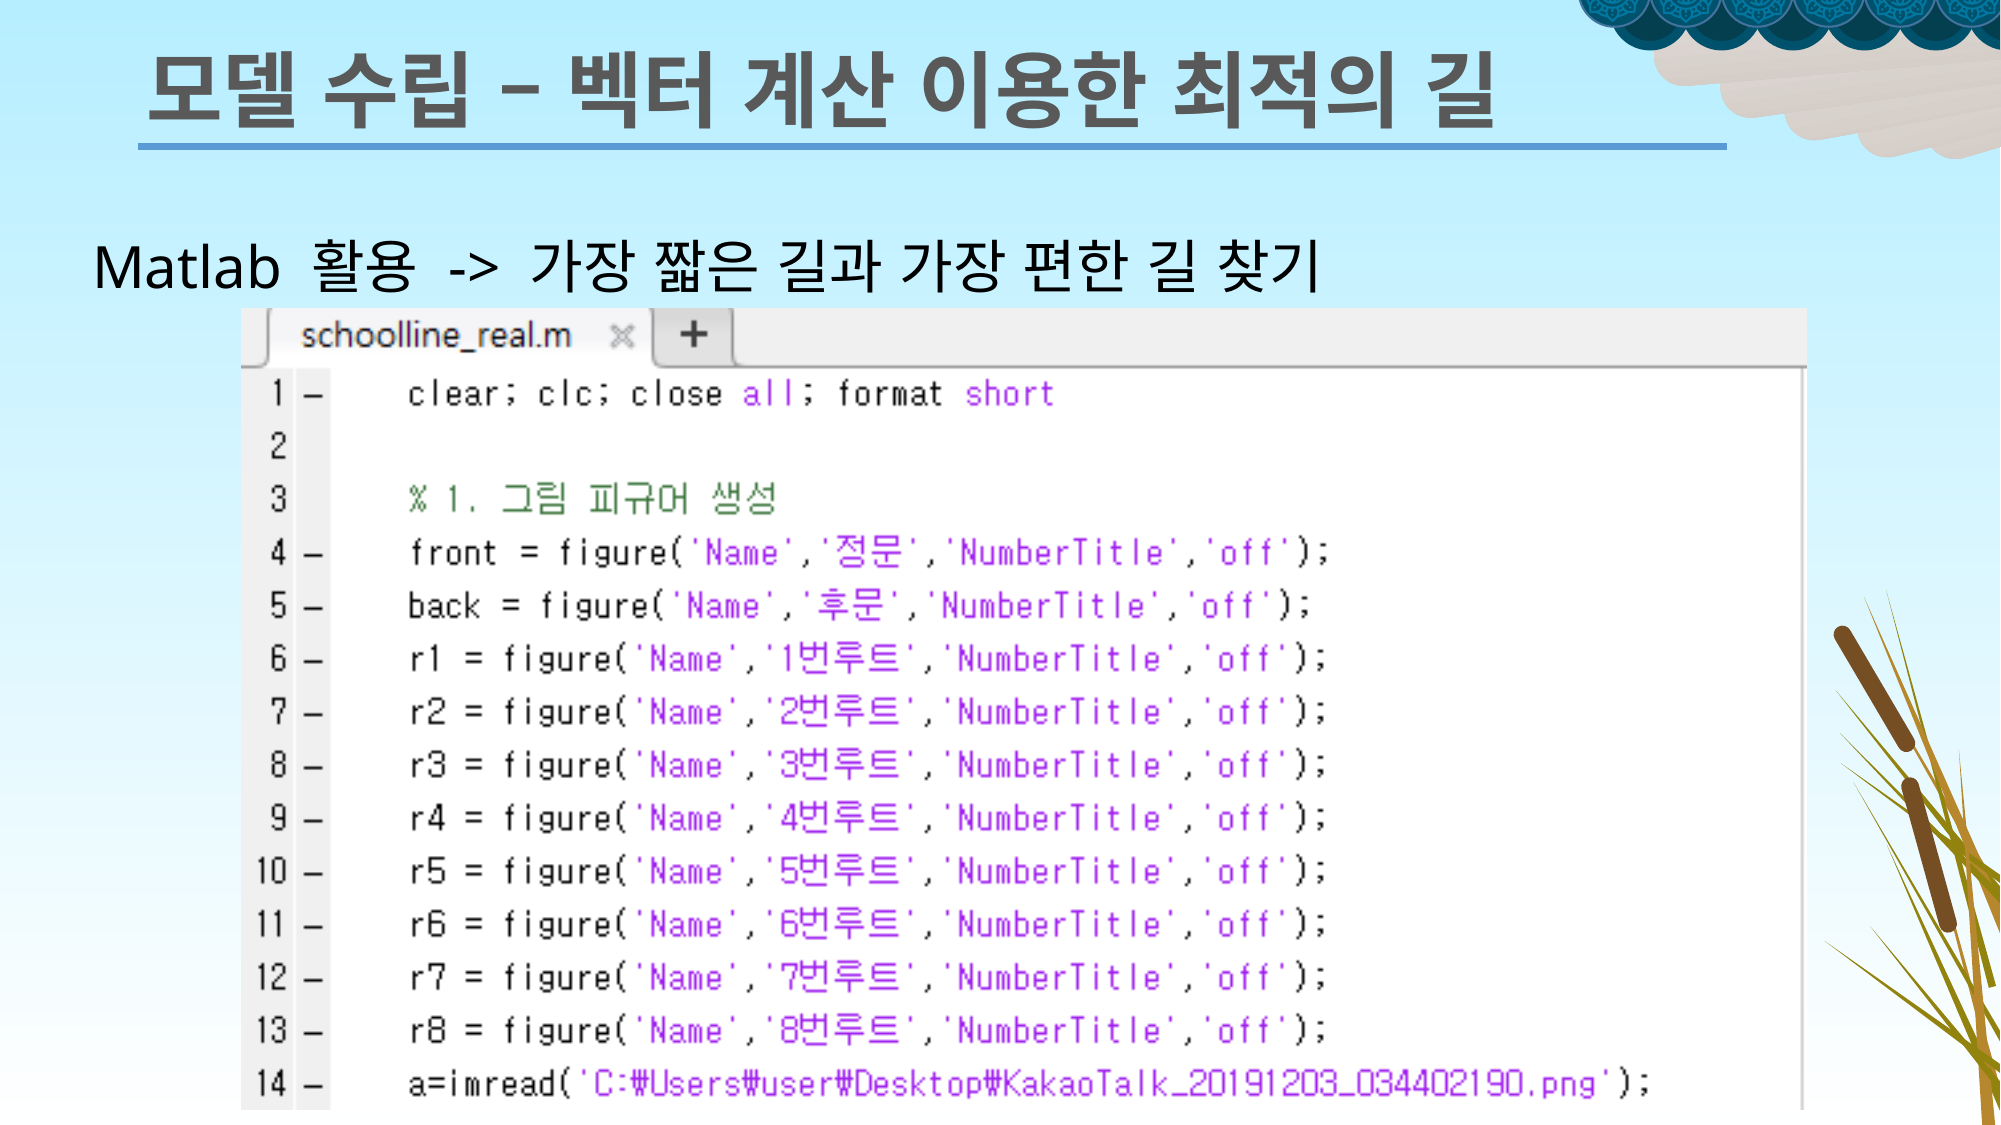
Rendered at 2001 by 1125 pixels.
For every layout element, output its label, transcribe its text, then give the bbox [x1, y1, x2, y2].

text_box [1734, 580, 2000, 1125]
picture [241, 308, 1807, 1110]
text_box 모델 수립 – 벡터 계산 이용한 최적의 길 [131, 30, 1578, 146]
text_box Matlab 활용 -> 가장 짧은 길과 가장 편한 길 찾기 [77, 222, 1785, 308]
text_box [1578, 0, 2000, 151]
